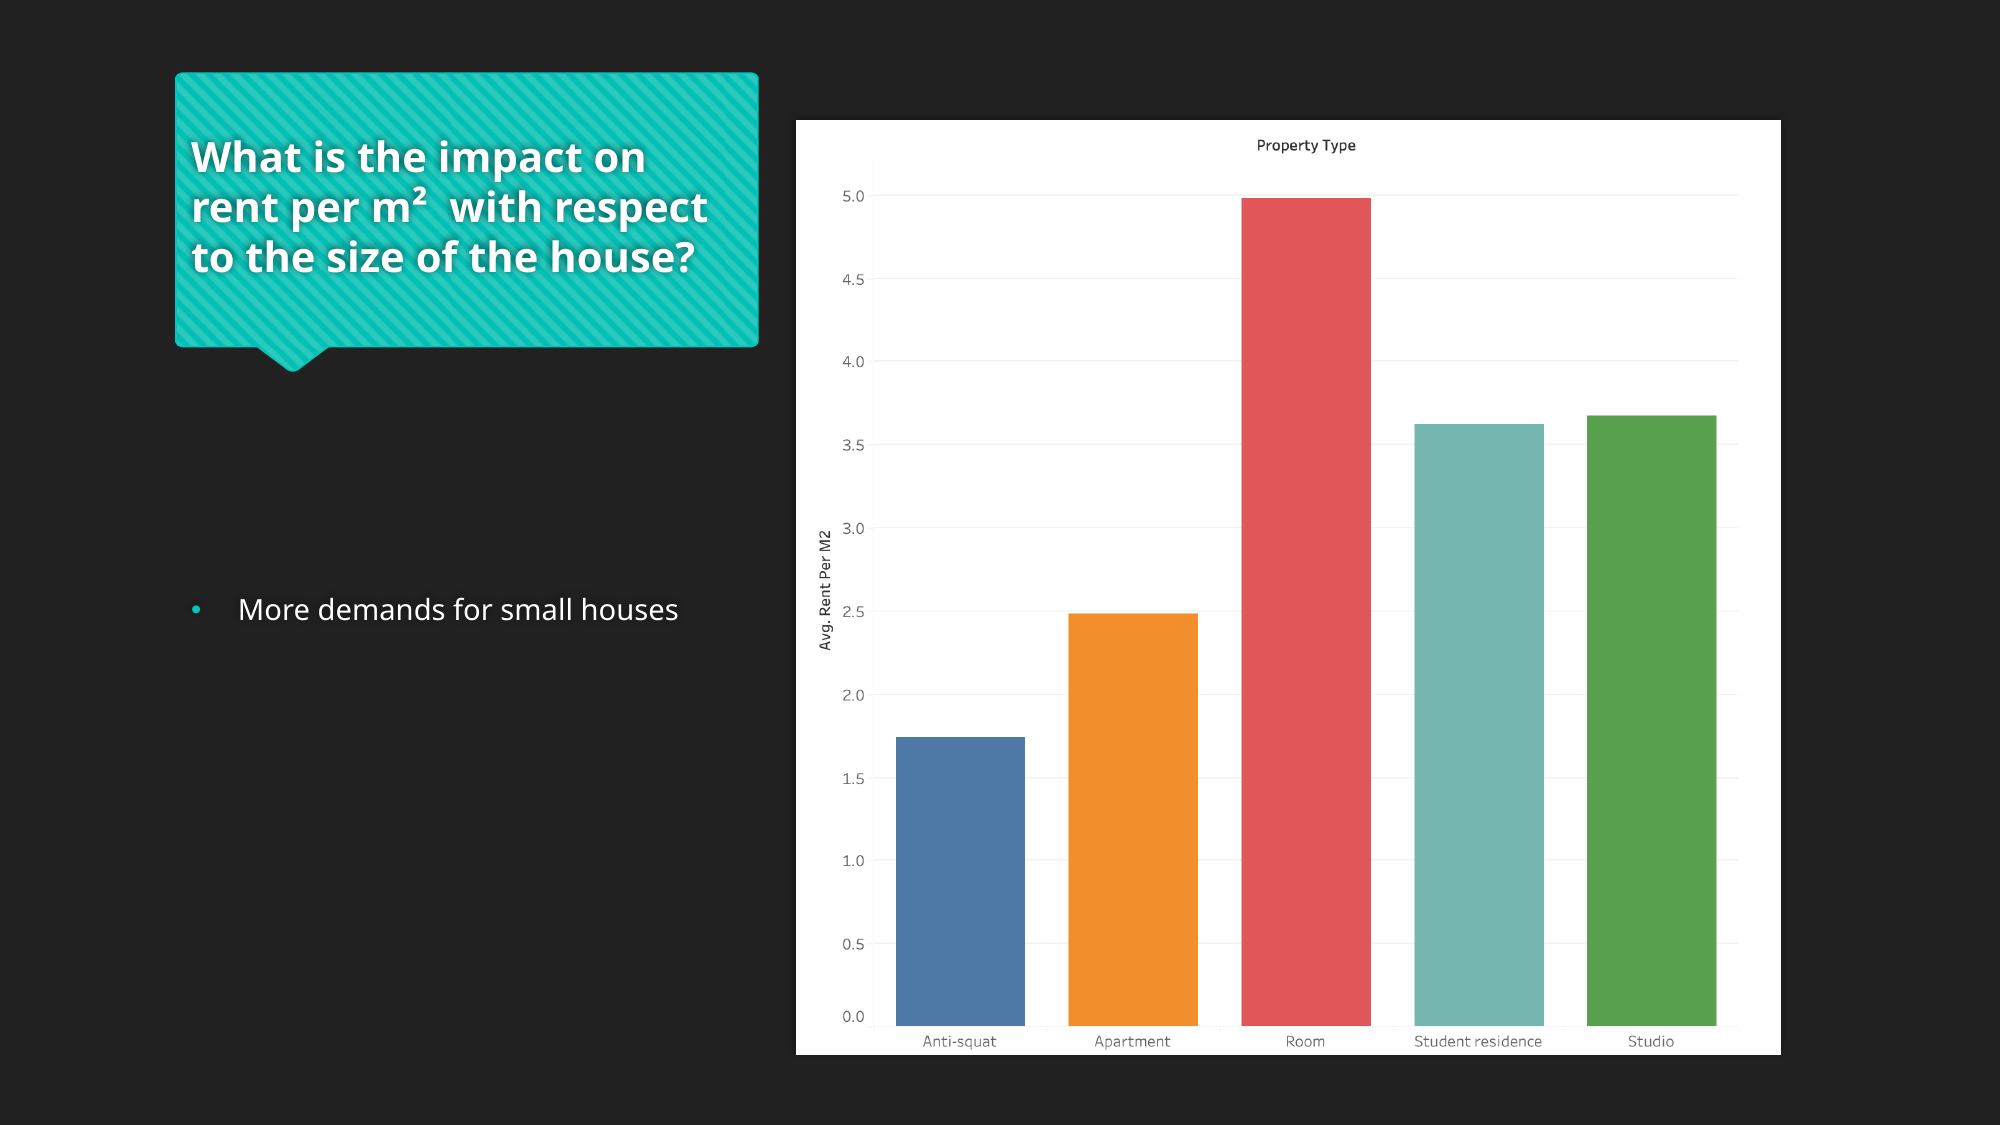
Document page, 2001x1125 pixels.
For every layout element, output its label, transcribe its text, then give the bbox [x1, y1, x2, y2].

title What is the impact on rent per m² with respect to the size of the house? [176, 73, 758, 339]
list More demands for small houses [176, 370, 758, 962]
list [795, 119, 1782, 1055]
